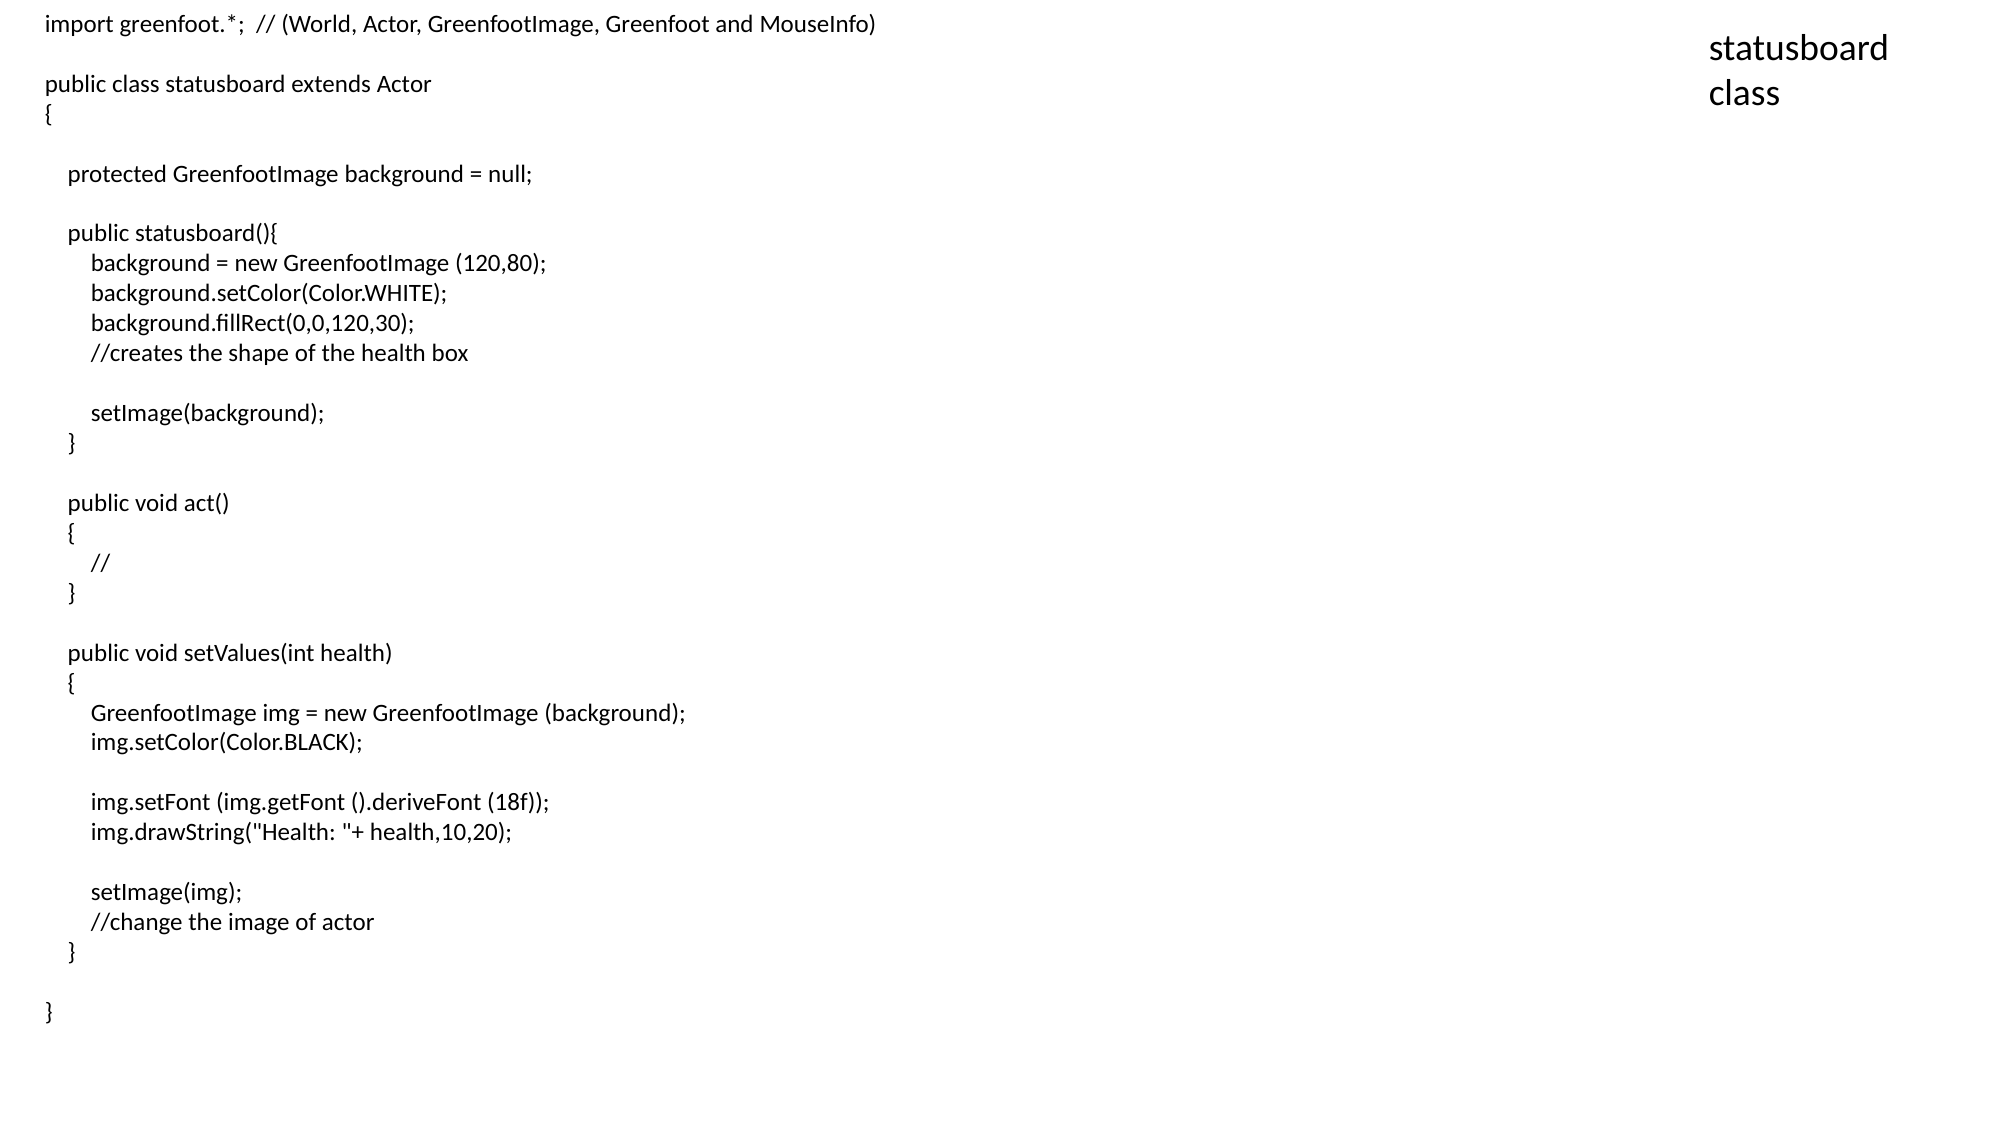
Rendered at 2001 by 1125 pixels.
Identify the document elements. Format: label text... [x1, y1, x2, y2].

text_box import greenfoot.*; // (World, Actor, GreenfootImage, Greenfoot and MouseInfo) public class statusboard extends Actor { protected GreenfootImage background = null; public statusboard(){ background = new GreenfootImage (120,80); background.setColor(Color.WHITE); background.fillRect(0,0,120,30); //creates the shape of the health box setImage(background); } public void act() { // } public void setValues(int health) { GreenfootImage img = new GreenfootImage (background); img.setColor(Color.BLACK); img.setFont (img.getFont ().deriveFont (18f)); img.drawString("Health: "+ health,10,20); setImage(img); //change the image of actor } } [30, 0, 1030, 1033]
text_box statusboard class [1693, 15, 1981, 121]
